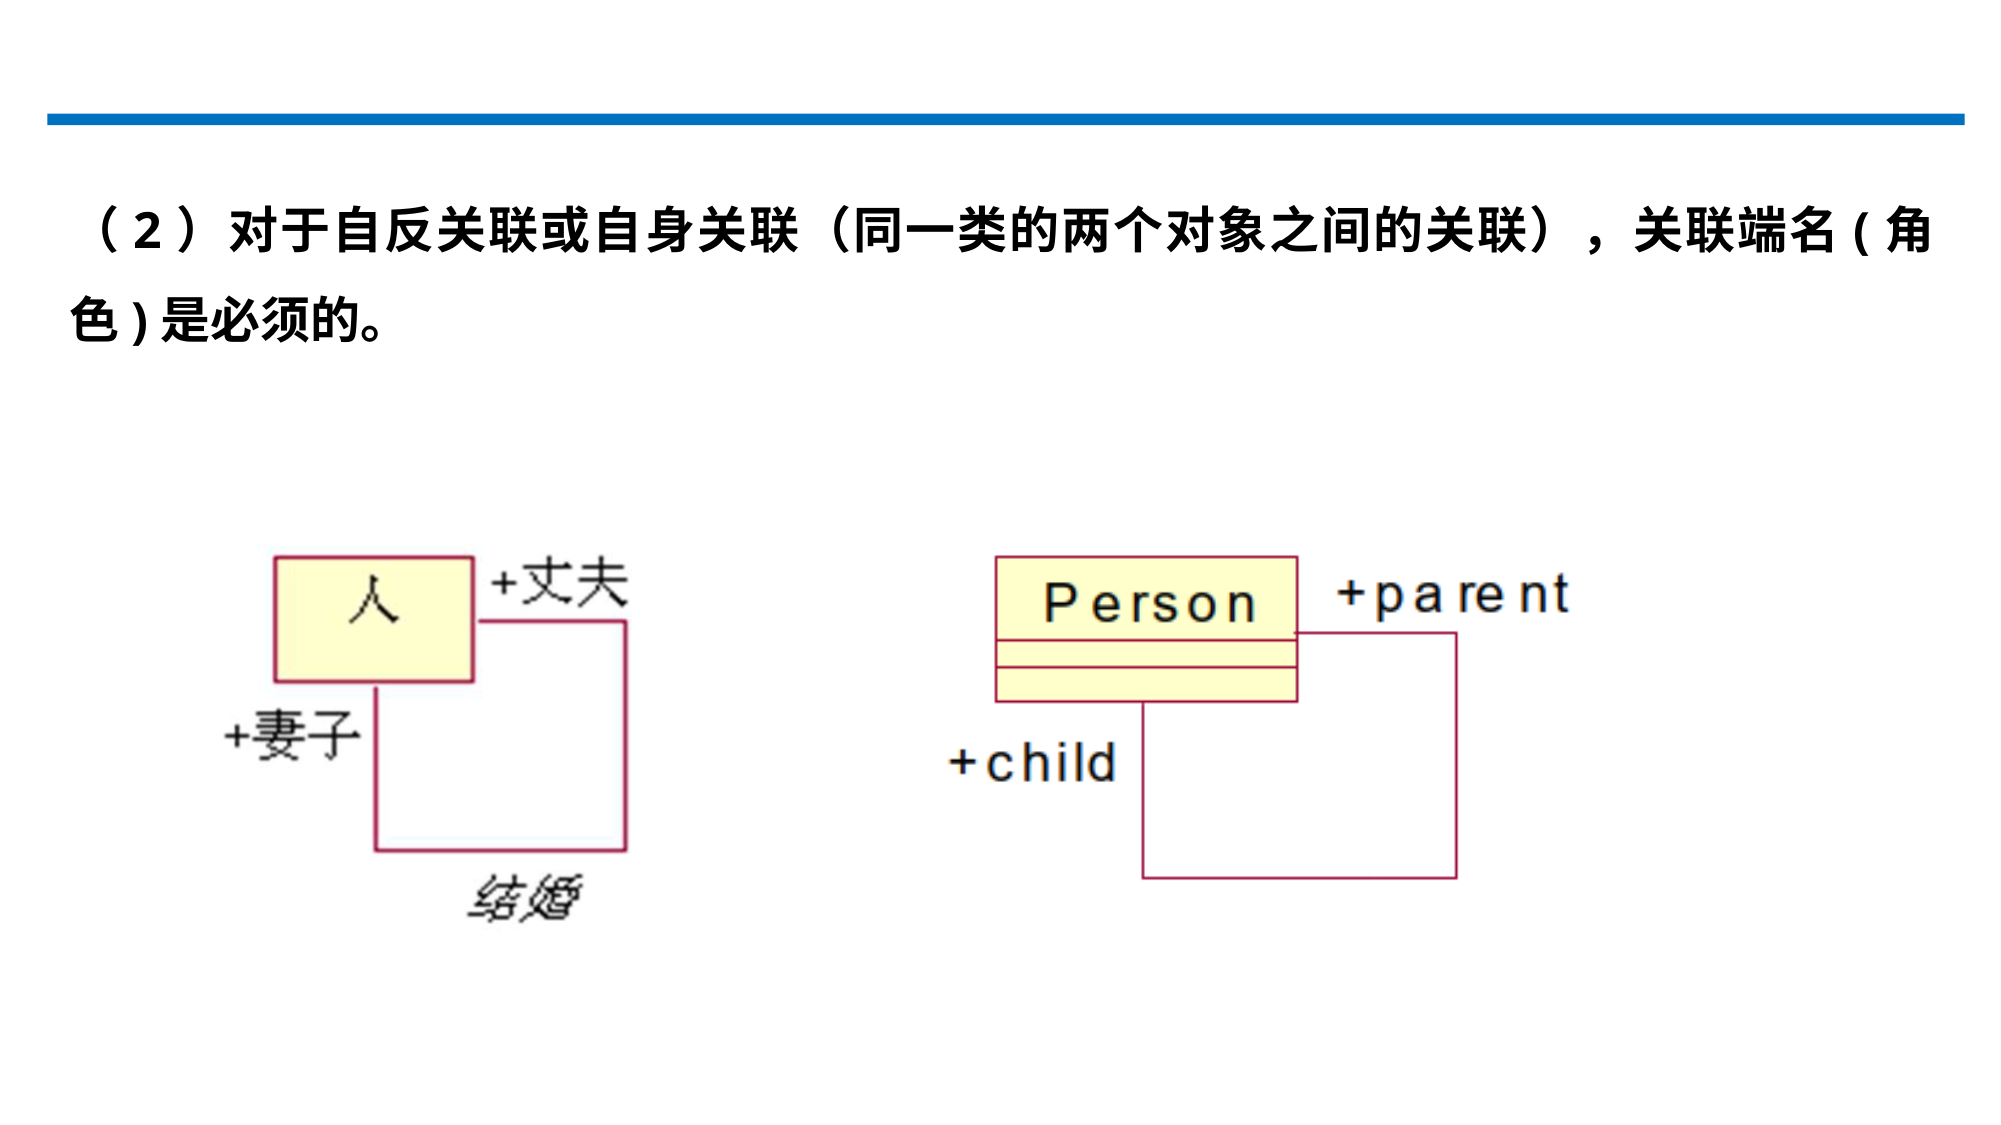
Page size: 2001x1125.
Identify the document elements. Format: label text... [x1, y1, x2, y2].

text_box （2）对于自反关联或自身关联（同一类的两个对象之间的关联），关联端名(角色)是必须的。 [54, 160, 1950, 356]
picture [221, 526, 716, 953]
picture [905, 527, 1615, 885]
